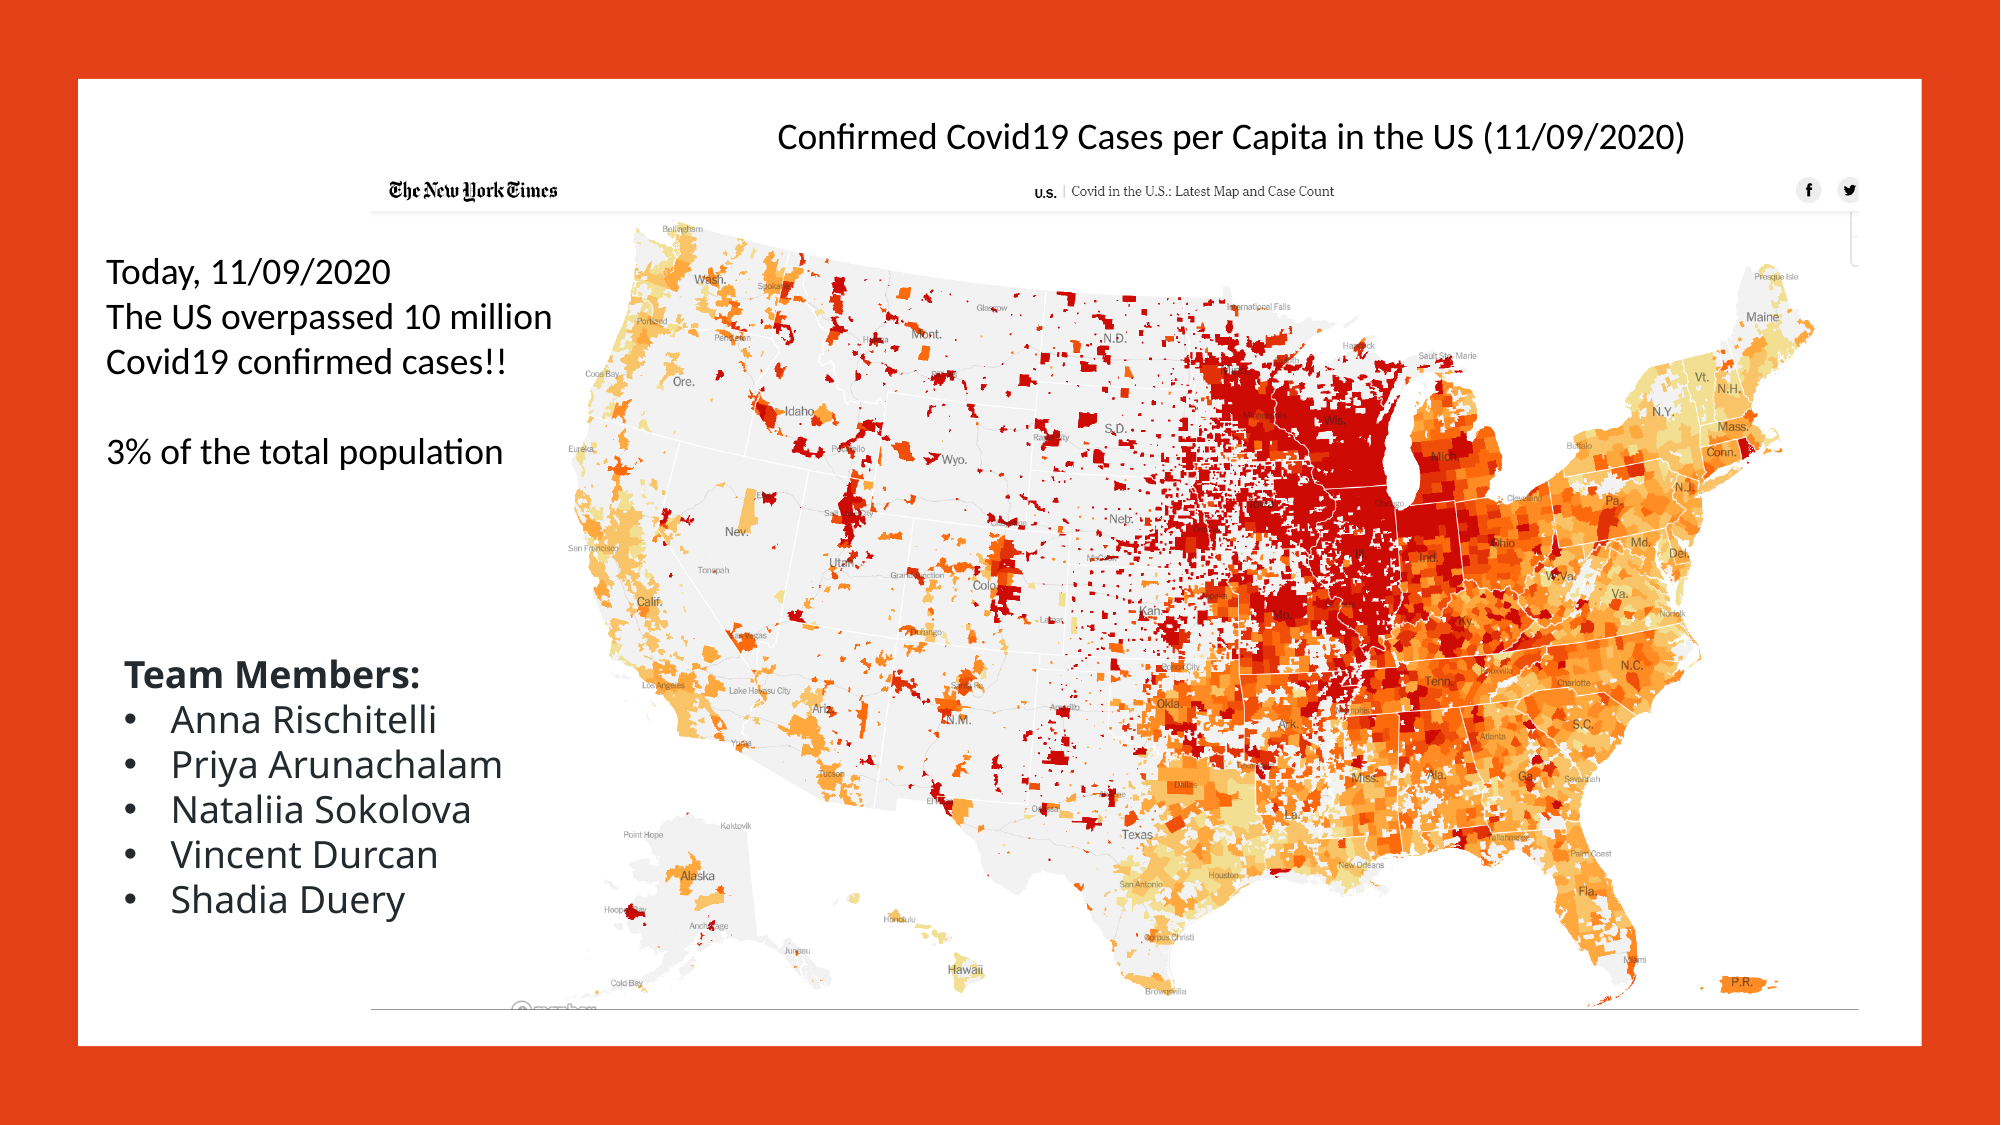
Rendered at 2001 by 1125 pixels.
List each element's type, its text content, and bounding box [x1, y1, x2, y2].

text_box Today, 11/09/2020 The US overpassed 10 million Covid19 confirmed cases!! 3% of the total population [91, 239, 370, 479]
text_box [77, 78, 1923, 1047]
text_box Team Members: Anna Rischitelli Priya Arunachalam Nataliia Sokolova Vincent Durcan Shadia Duery [109, 643, 370, 929]
picture [370, 175, 1859, 1010]
text_box [0, 0, 2000, 1125]
text_box Confirmed Covid19 Cases per Capita in the US (11/09/2020) [762, 105, 1789, 165]
